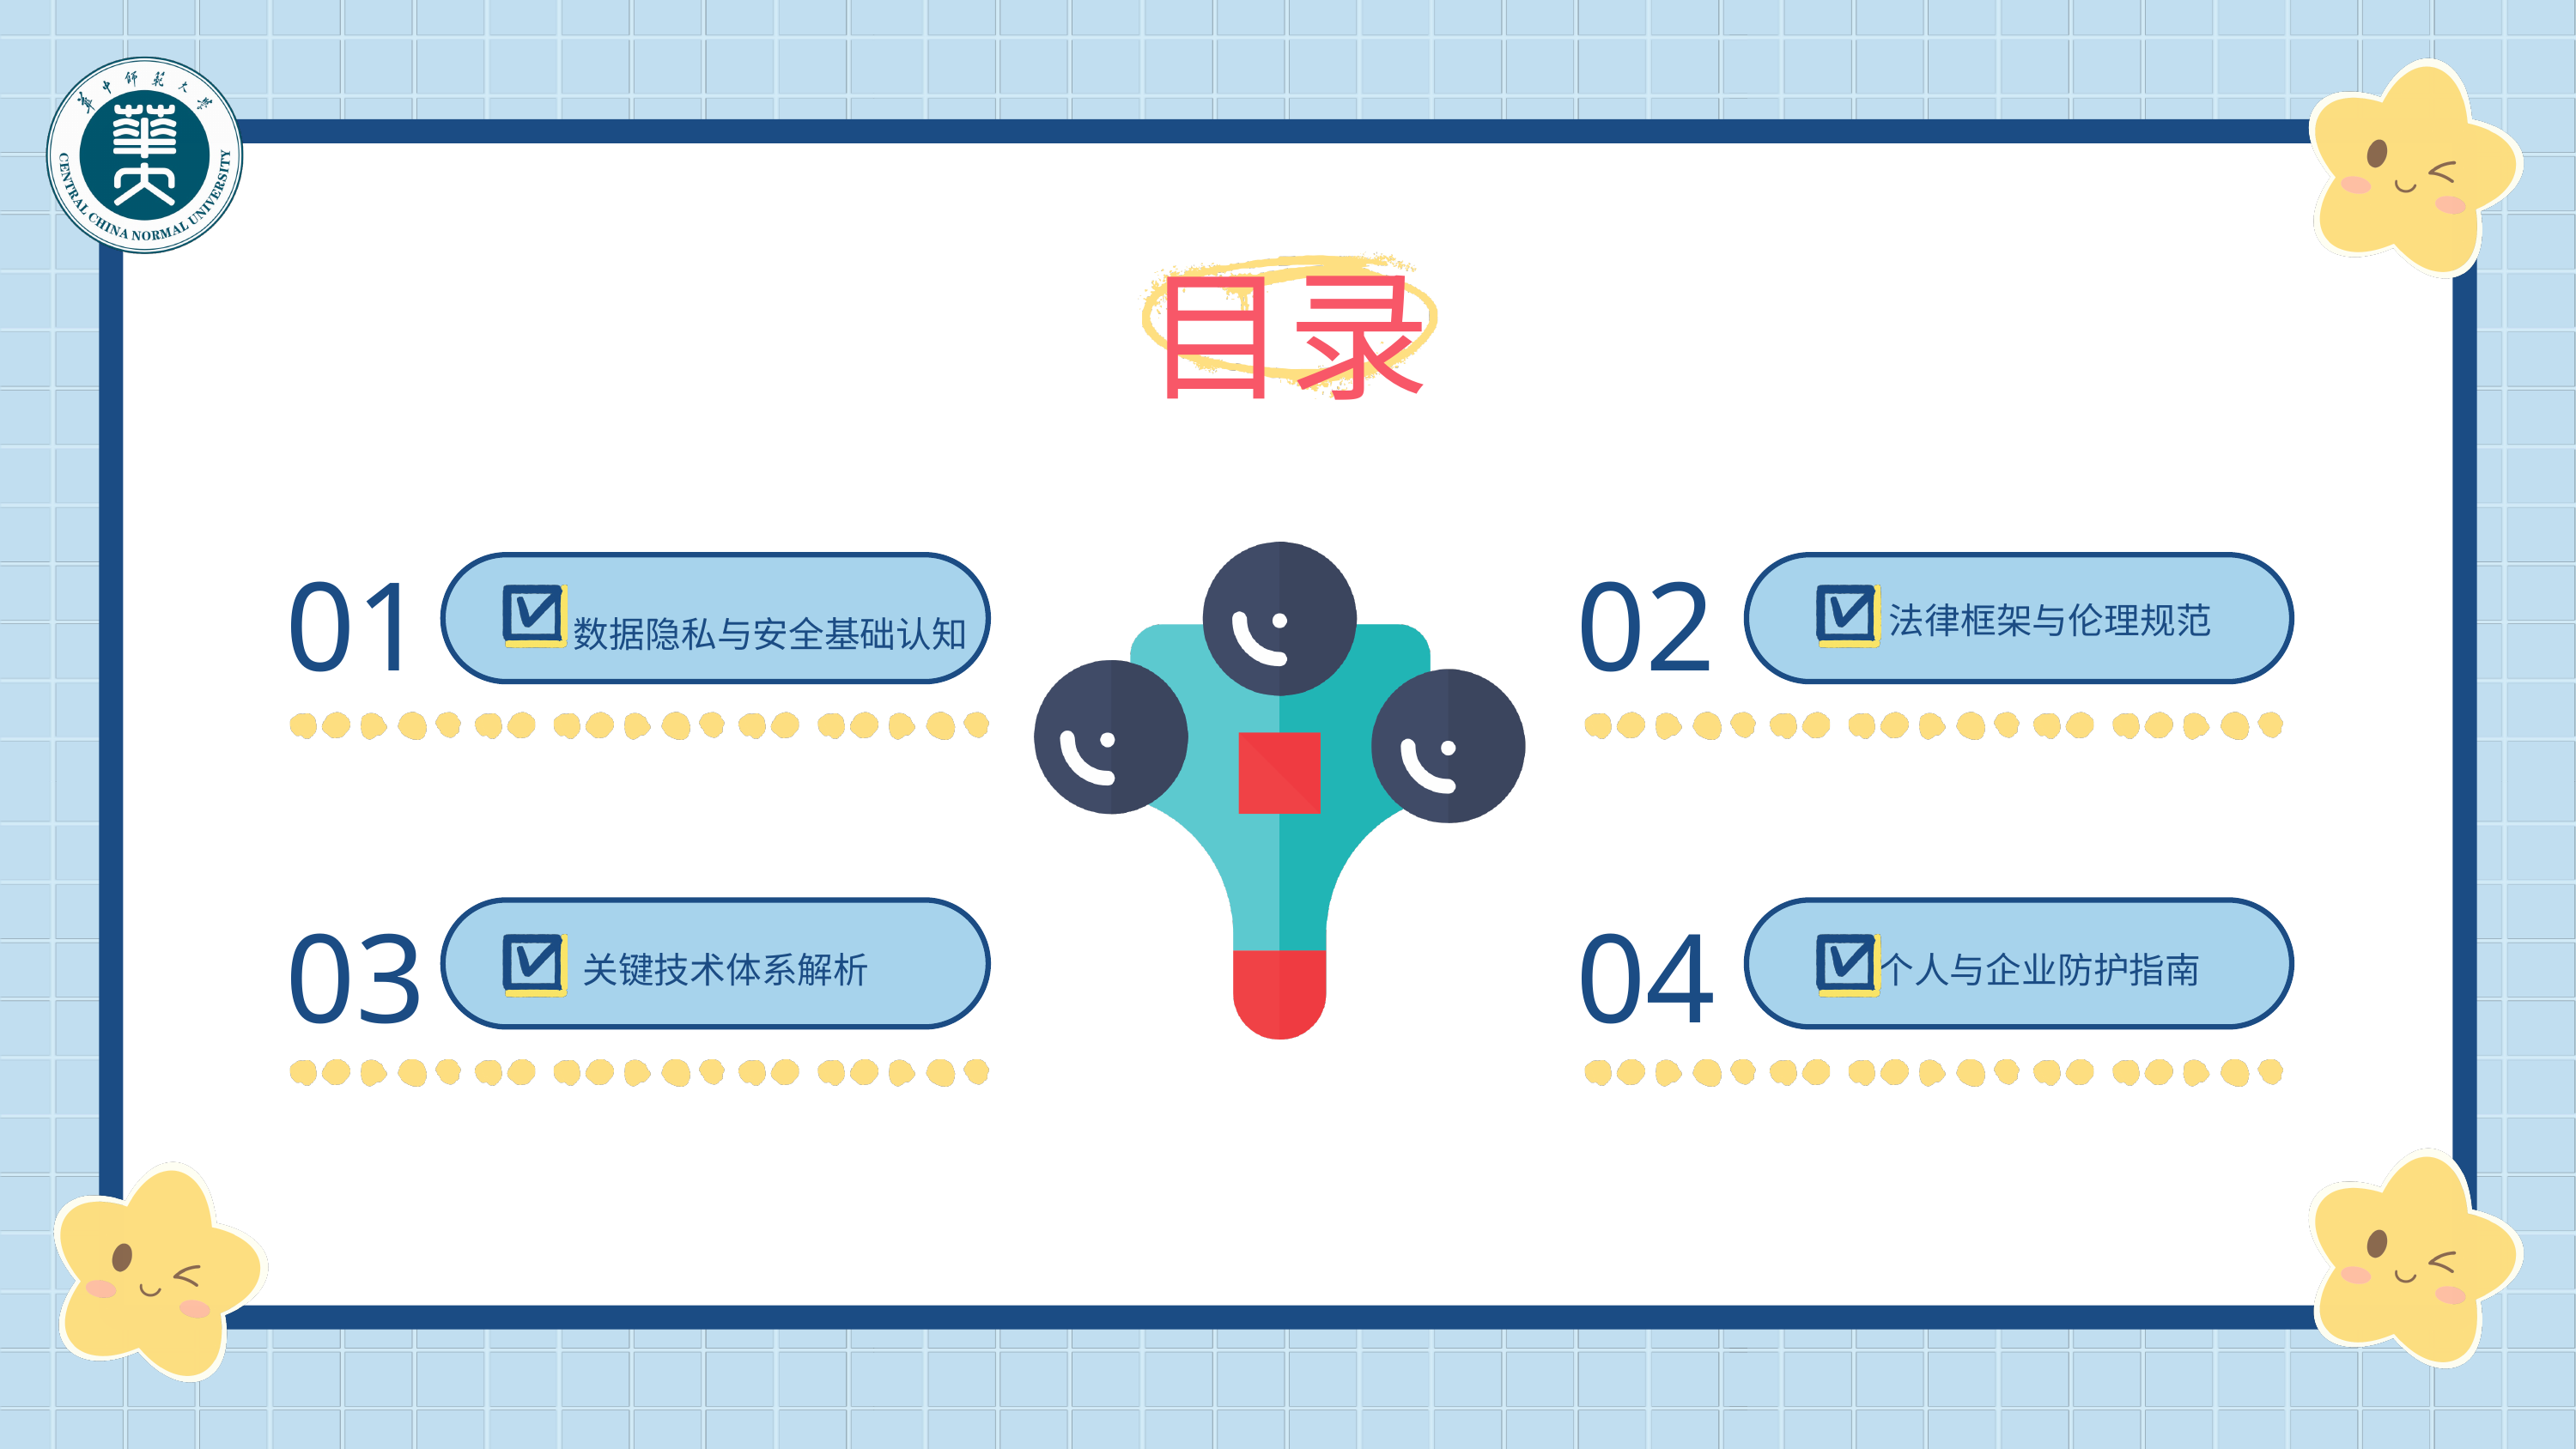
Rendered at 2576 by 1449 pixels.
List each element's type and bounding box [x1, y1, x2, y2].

text_box [442, 900, 989, 1028]
text_box [1746, 554, 2293, 682]
text_box [289, 712, 998, 740]
text_box [1746, 900, 2293, 1028]
text_box [442, 554, 989, 682]
text_box [0, 0, 2576, 780]
picture [1030, 541, 1528, 1040]
picture [42, 48, 261, 263]
text_box [111, 130, 2465, 1318]
text_box [0, 781, 2576, 1449]
